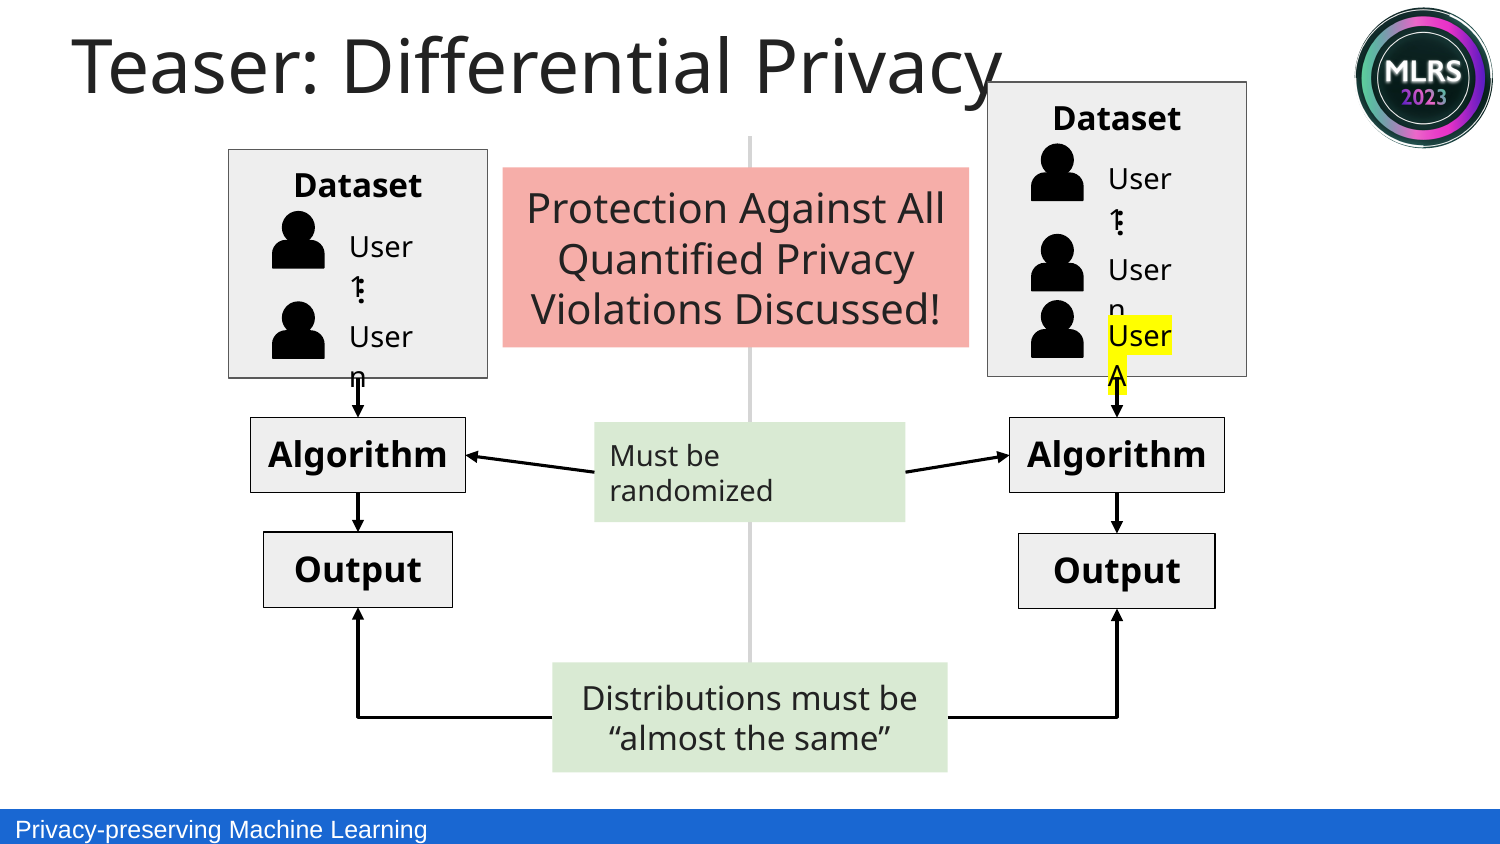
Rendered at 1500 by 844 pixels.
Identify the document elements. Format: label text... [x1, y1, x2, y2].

text_box Doesn’t contain user A [492, 193, 502, 316]
text_box Algorithm [1009, 417, 1225, 493]
text_box Output [1018, 533, 1216, 609]
picture [1371, 22, 1493, 149]
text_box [228, 149, 488, 379]
text_box Output [263, 532, 453, 608]
text_box Algorithm [250, 417, 466, 493]
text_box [357, 607, 1118, 774]
text_box Protection Against All Quantified Privacy Violations Discussed! [502, 167, 746, 348]
text_box Protection Against All Quantified Privacy Violations Discussed! [753, 167, 970, 348]
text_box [465, 421, 1010, 489]
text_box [987, 81, 1247, 377]
text_box Teaser: Differential Privacy [55, 3, 1467, 124]
